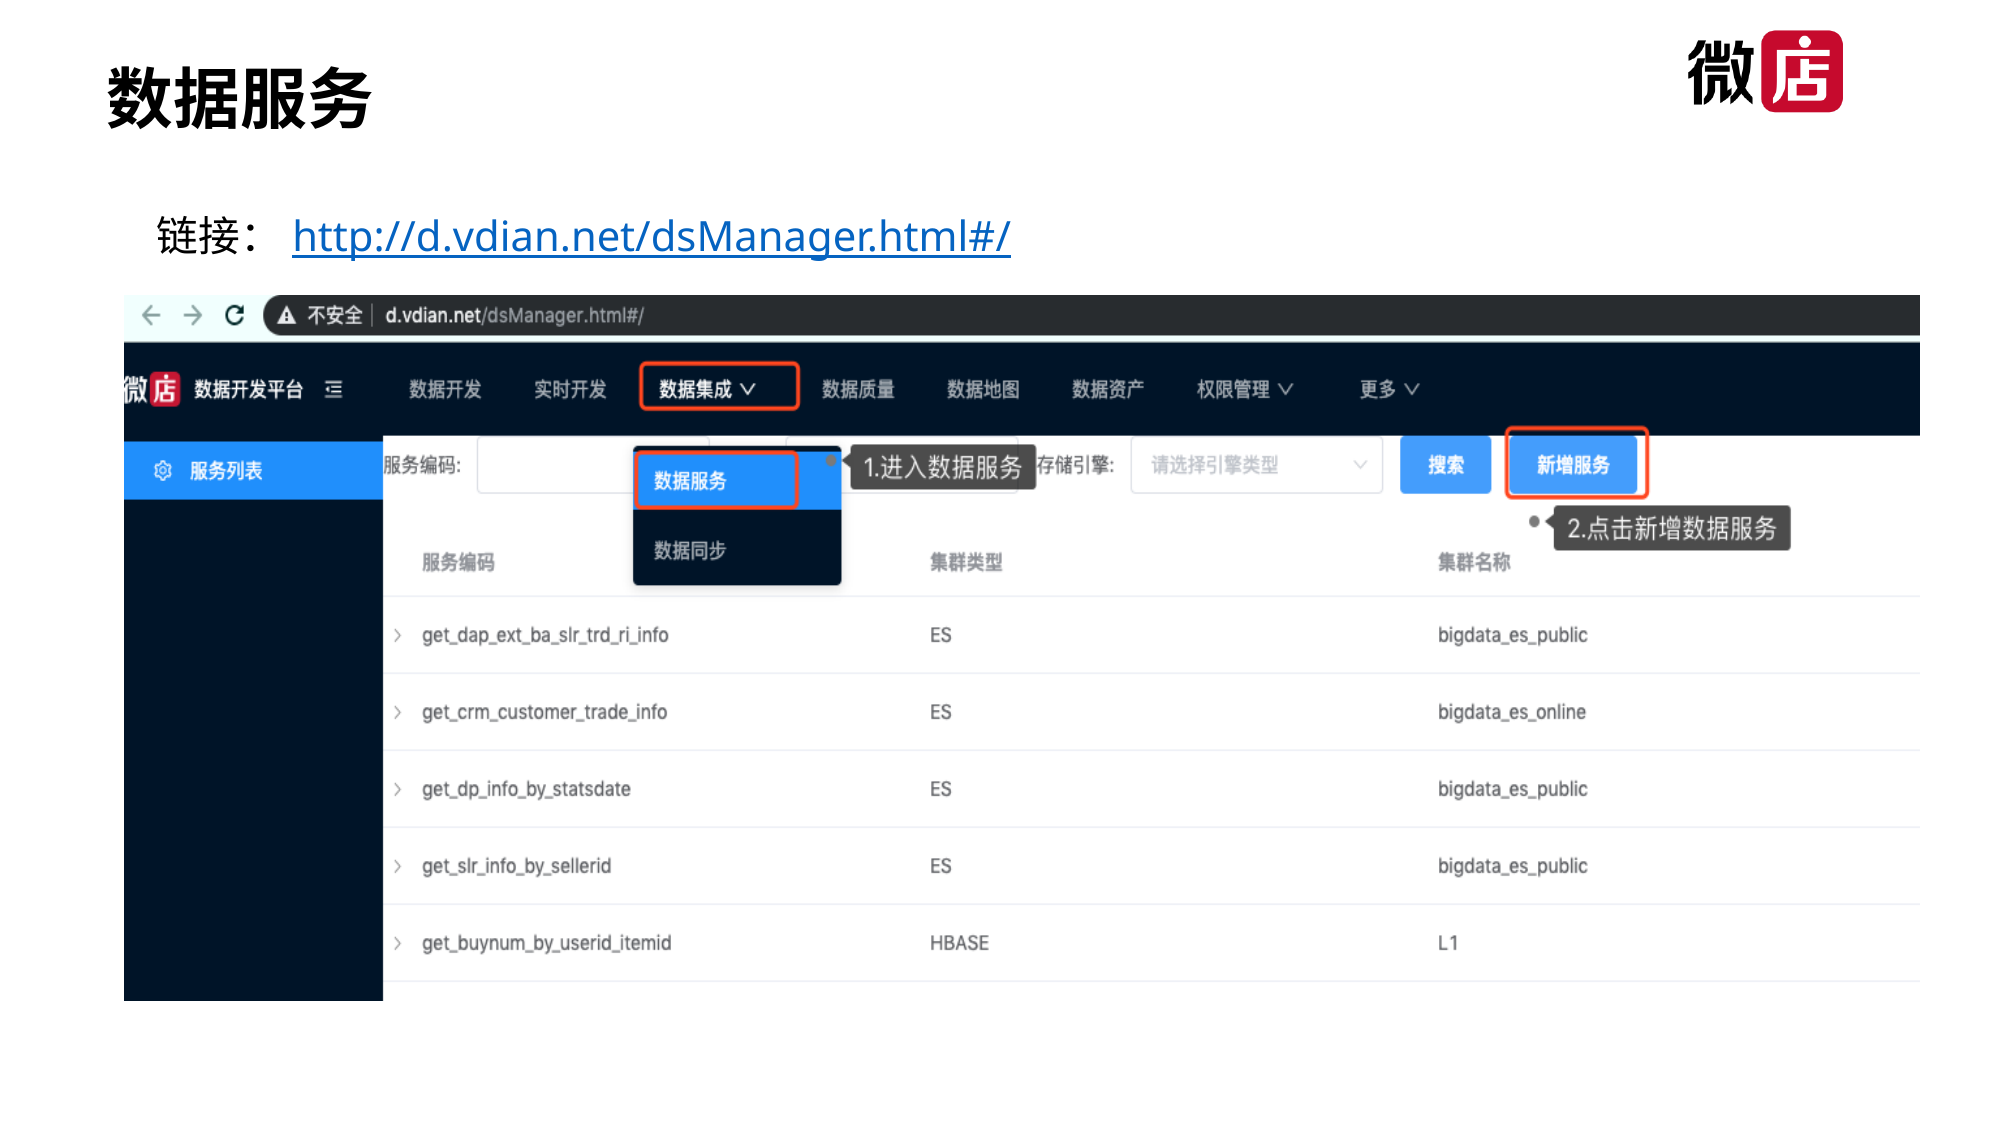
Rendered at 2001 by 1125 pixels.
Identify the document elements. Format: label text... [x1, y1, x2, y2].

picture [1681, 27, 1848, 116]
text_box 链接：http://d.vdian.net/dsManager.html#/ [142, 202, 1027, 275]
text_box 数据服务 [92, 49, 389, 145]
picture [123, 295, 1920, 1001]
